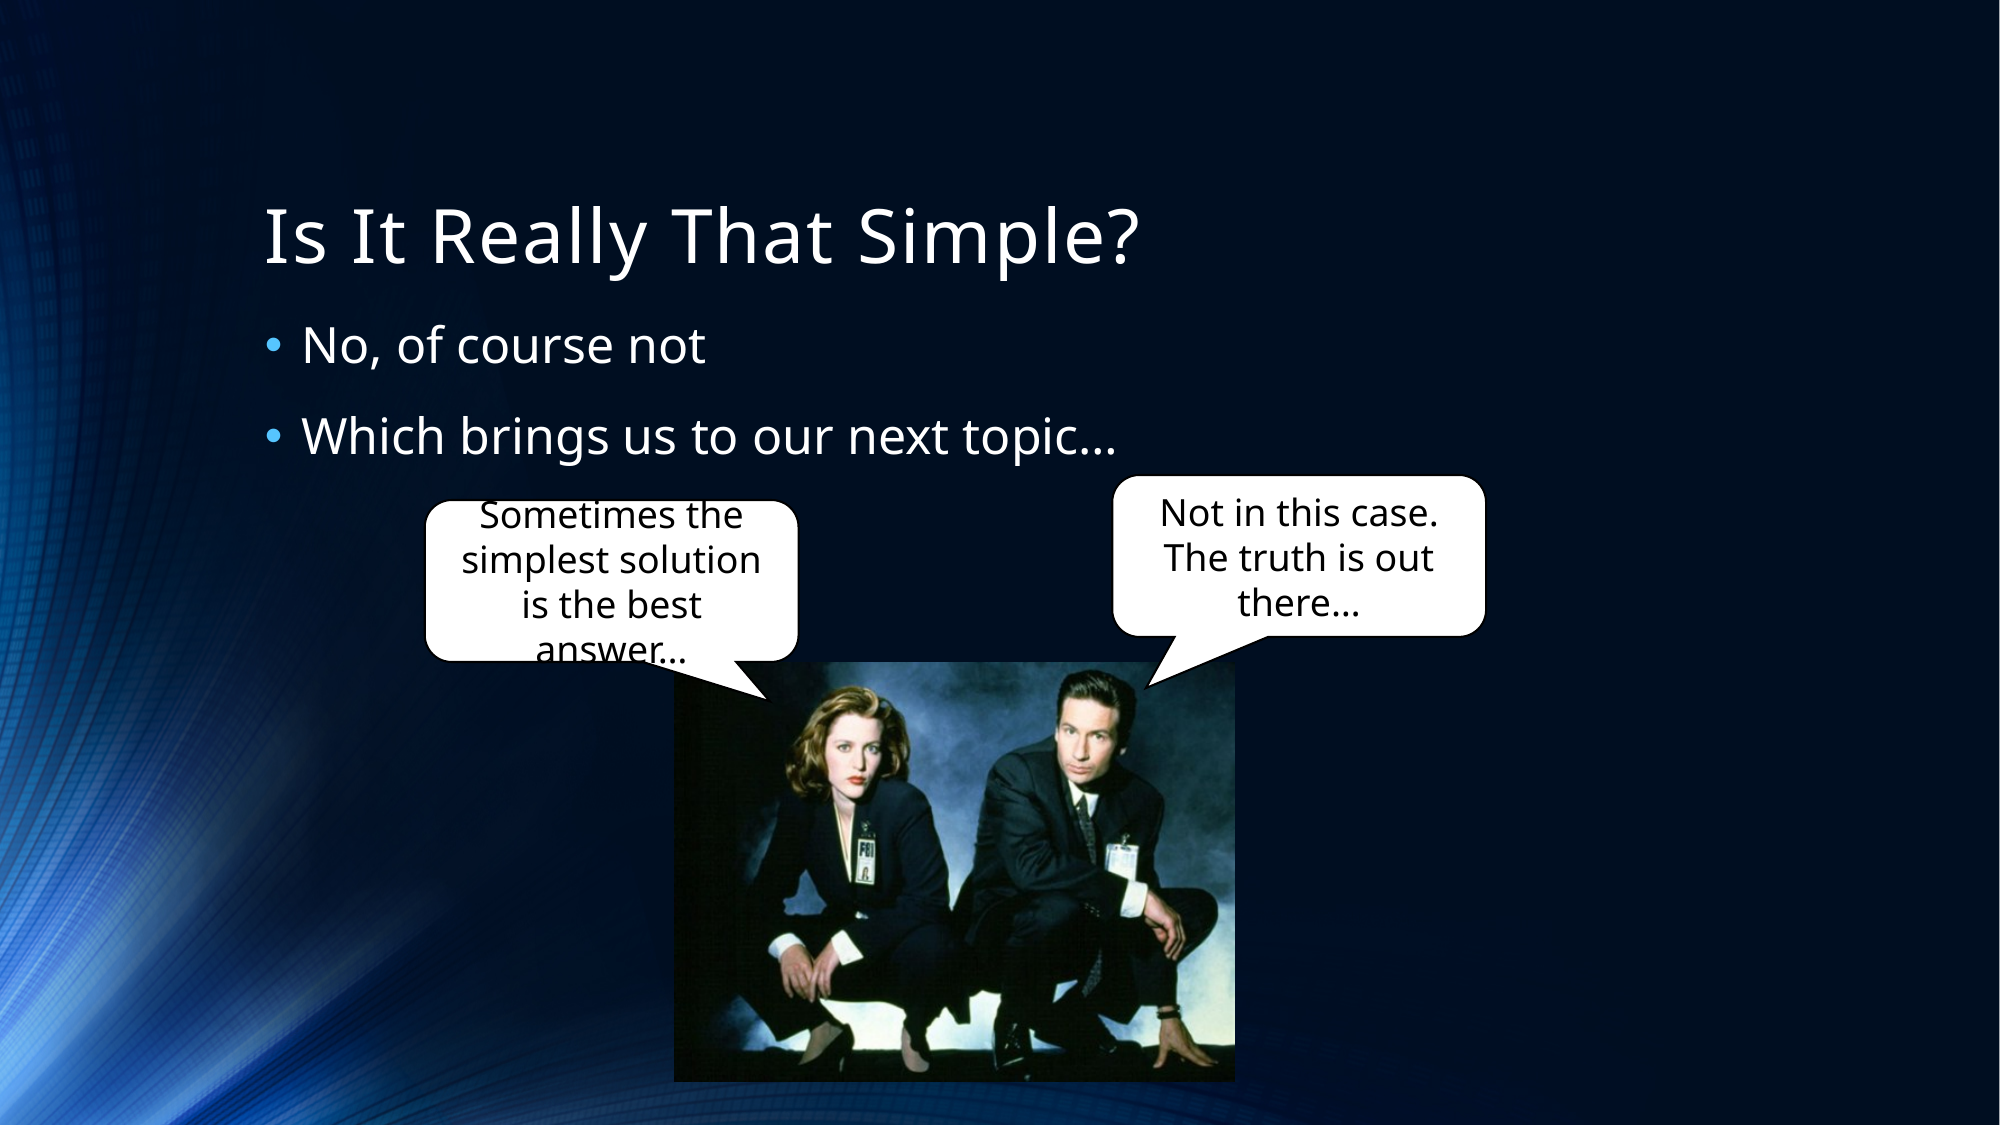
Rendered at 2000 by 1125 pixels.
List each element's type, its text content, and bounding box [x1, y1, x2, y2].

picture [0, 0, 2000, 1125]
text_box Not in this case. The truth is out there… [1111, 473, 1488, 662]
title Is It Really That Simple? [249, 62, 1750, 288]
list No, of course not Which brings us to our next topic… [249, 312, 1749, 988]
text_box Sometimes the simplest solution is the best answer… [423, 498, 800, 673]
